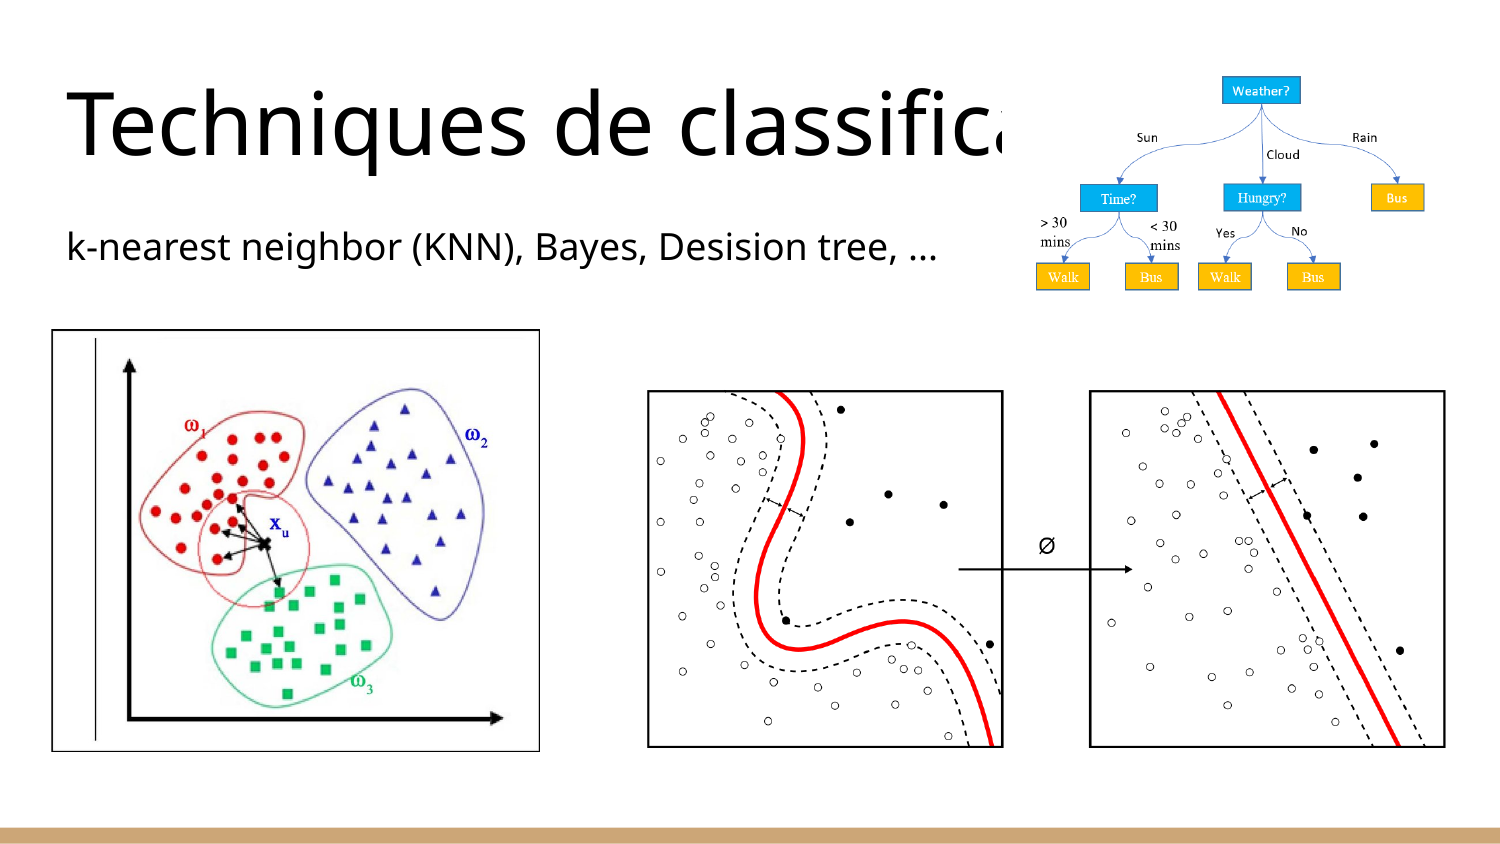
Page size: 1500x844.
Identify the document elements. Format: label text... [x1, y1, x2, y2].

title Techniques de classification [51, 51, 1001, 189]
picture [643, 385, 1450, 752]
list k-nearest neighbor (KNN), Bayes, Desision tree, ... [51, 200, 1449, 752]
picture [1002, 51, 1473, 331]
picture [50, 328, 540, 752]
